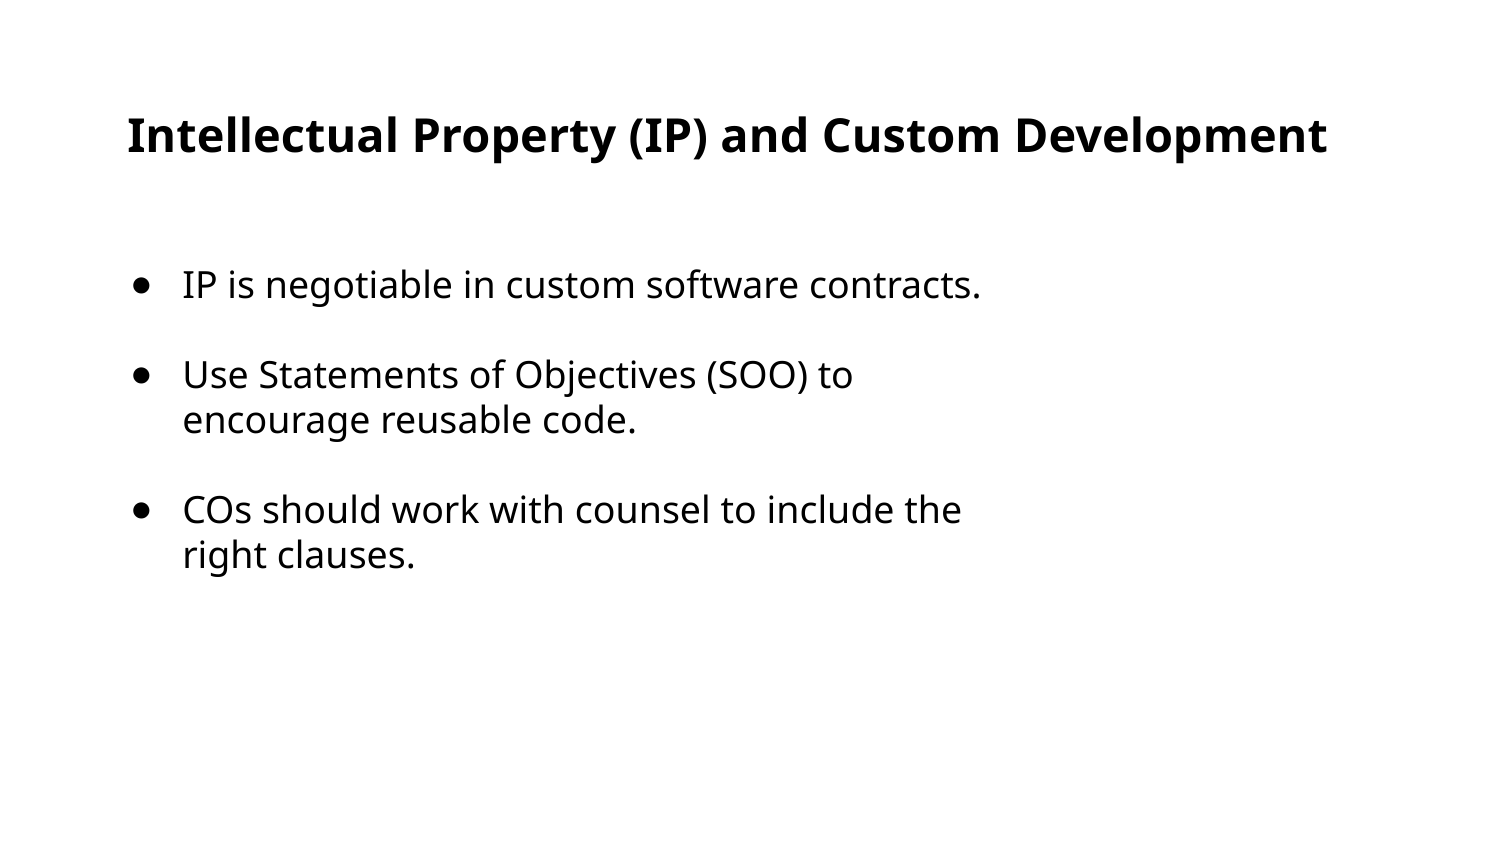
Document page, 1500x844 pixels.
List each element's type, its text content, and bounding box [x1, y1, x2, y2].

text_box IP is negotiable in custom software contracts. Use Statements of Objectives (SOO) to encourage reusable code. COs should work with counsel to include the right clauses. [92, 212, 1028, 625]
text_box [99, 157, 655, 212]
title Intellectual Property (IP) and Custom Development [99, 99, 1356, 157]
